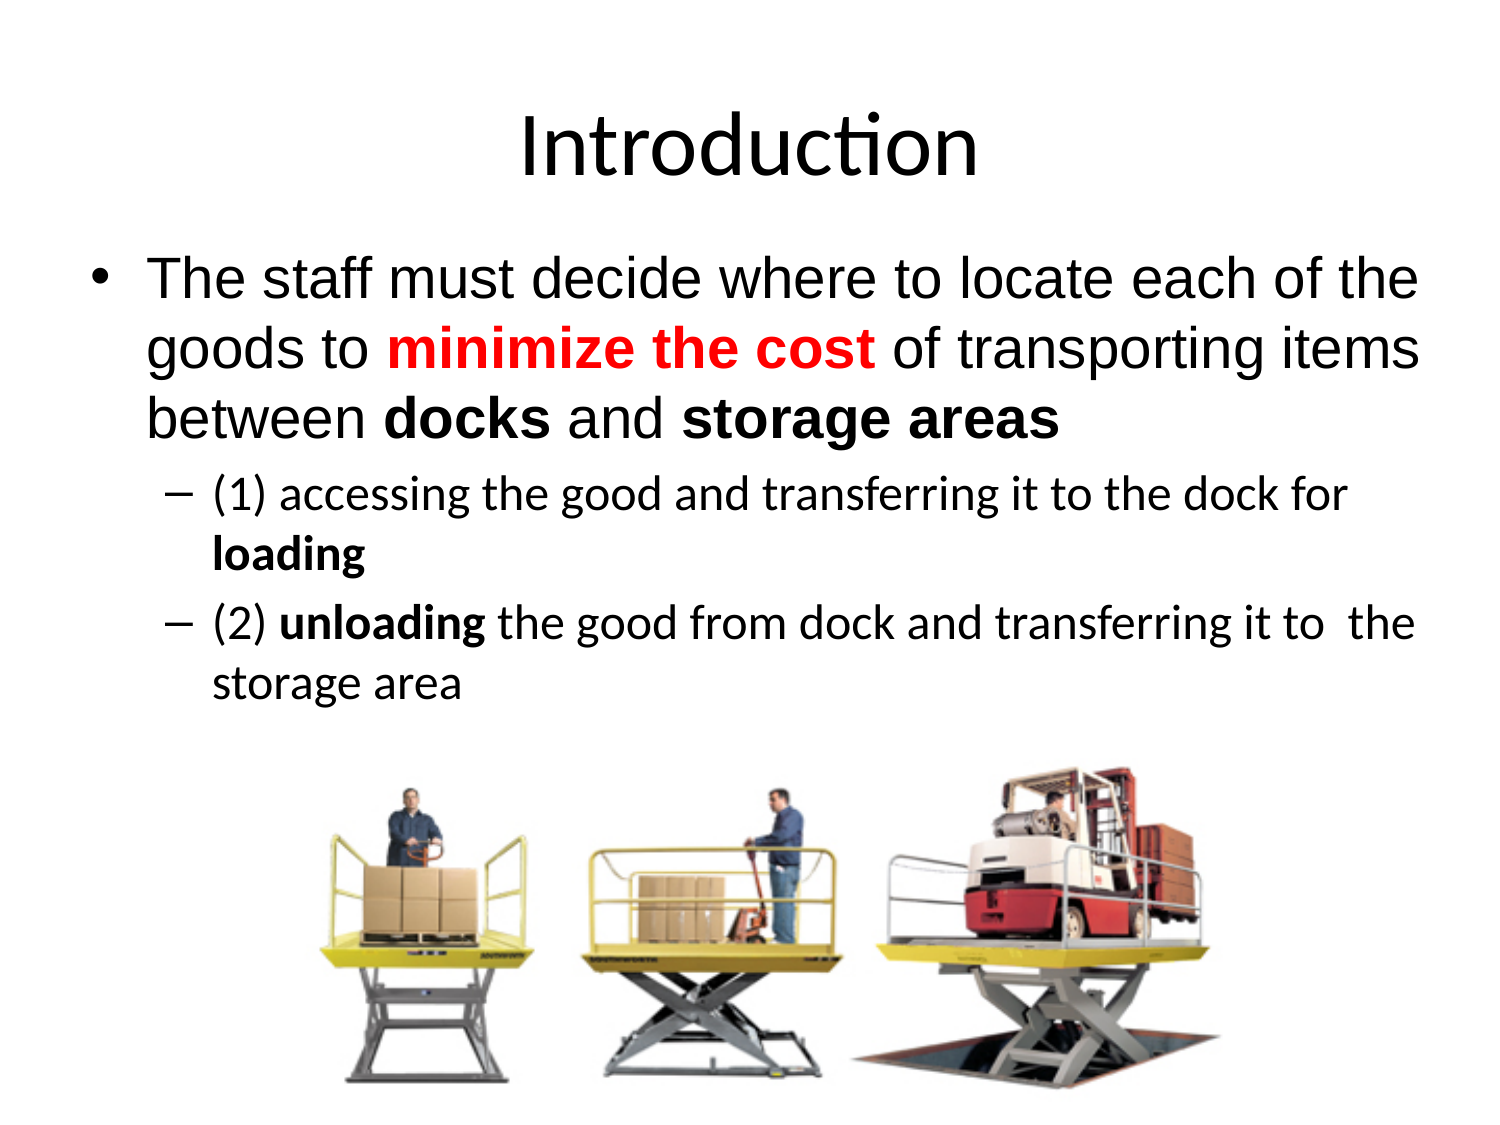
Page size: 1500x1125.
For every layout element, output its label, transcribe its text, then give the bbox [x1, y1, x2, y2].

title Introduction [75, 45, 1425, 232]
list The staff must decide where to locate each of the goods to minimize the cost of transporting items between docks and storage areas (1) accessing the good and transferring it to the dock for loading (2) unloading the good from dock and transferring it to the storage area [75, 232, 1500, 1005]
picture [288, 744, 1227, 1105]
